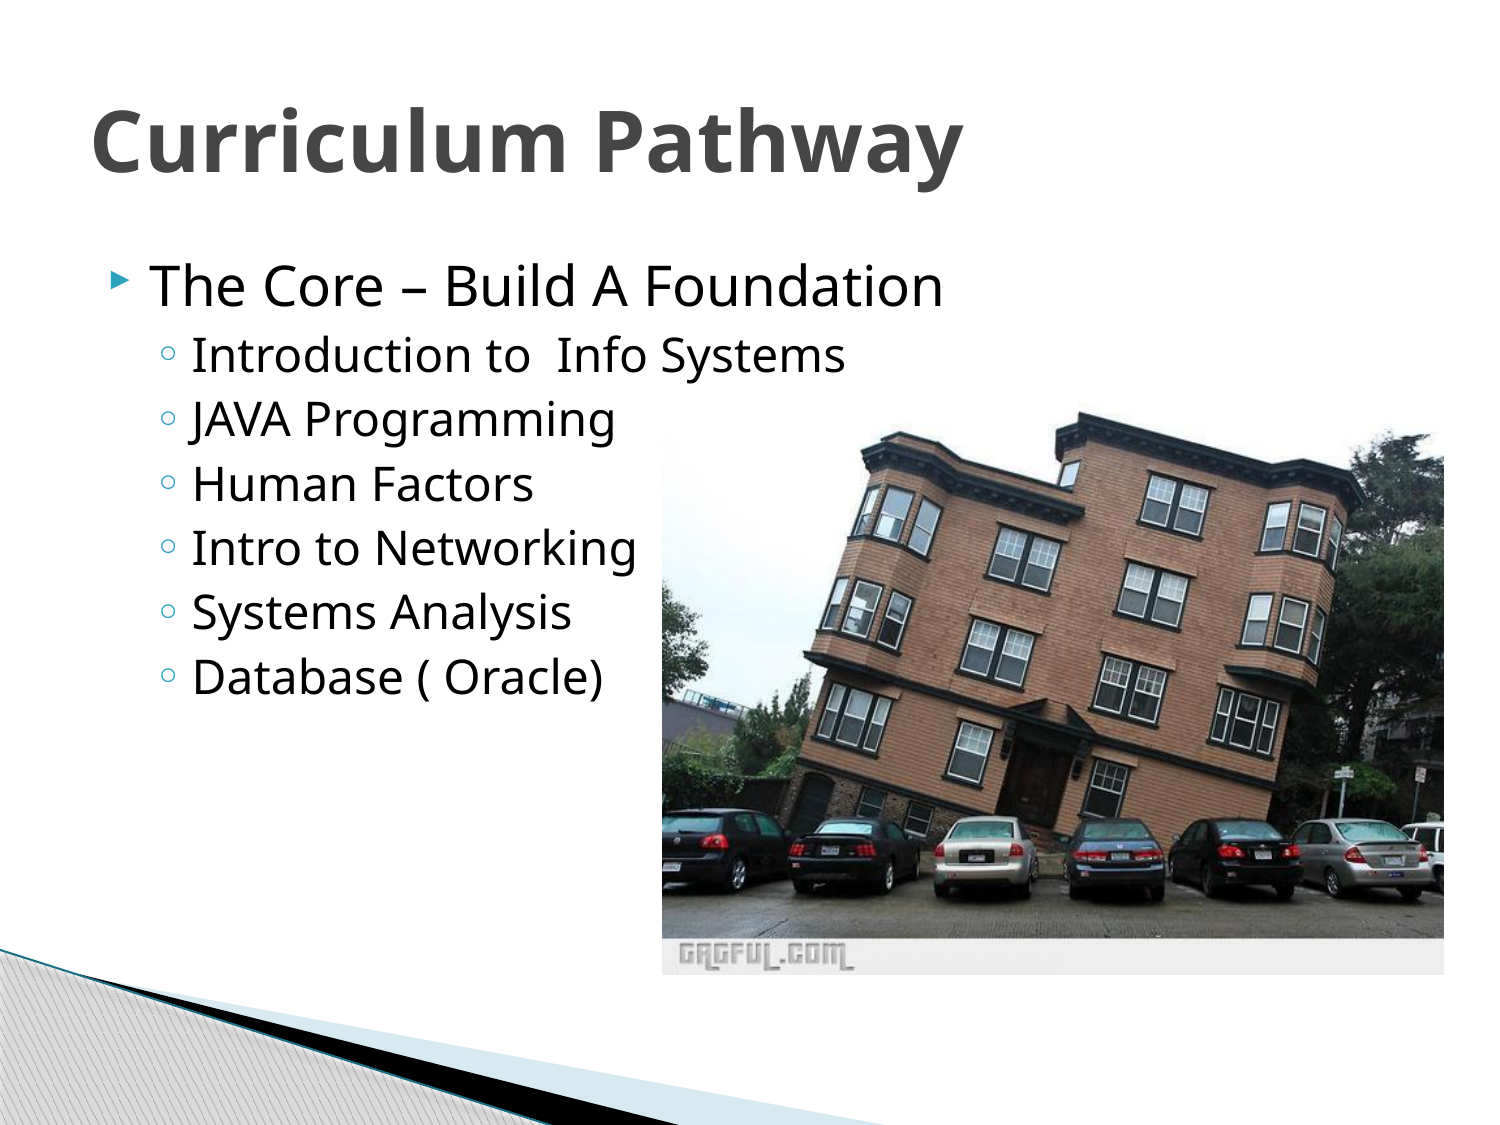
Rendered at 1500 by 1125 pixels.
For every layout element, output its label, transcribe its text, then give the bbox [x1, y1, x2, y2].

picture [662, 402, 1444, 976]
title Curriculum Pathway [75, 45, 1425, 233]
list The Core – Build A Foundation Introduction to Info Systems JAVA Programming Human Factors Intro to Networking Systems Analysis Database ( Oracle) [75, 243, 1425, 986]
